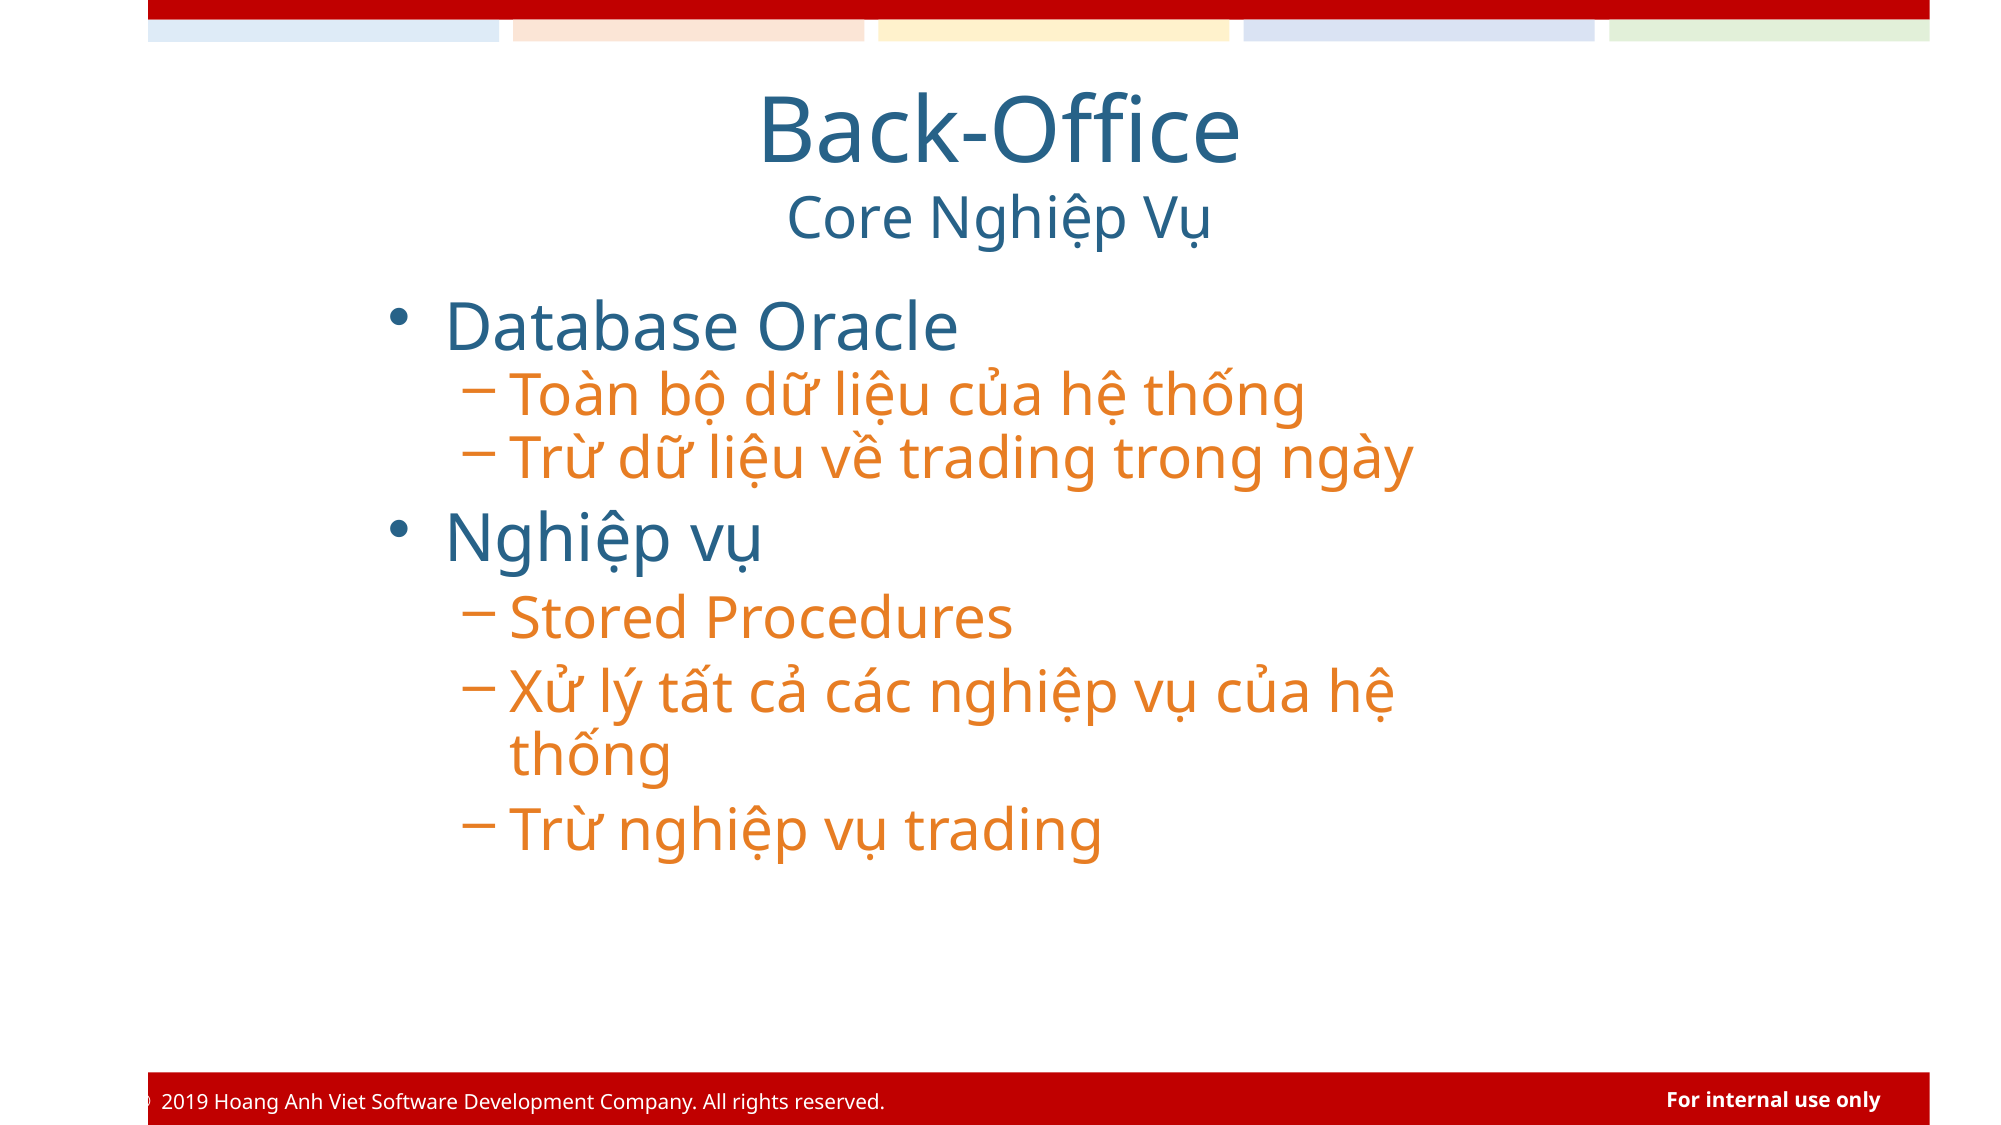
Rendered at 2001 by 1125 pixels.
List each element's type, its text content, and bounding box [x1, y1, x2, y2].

text_box Back-Office Core Nghiệp Vụ [393, 54, 1607, 267]
text_box Database Oracle Toàn bộ dữ liệu của hệ thống Trừ dữ liệu về trading trong ngày Nghiệp vụ Stored Procedures Xử lý tất cả các nghiệp vụ của hệ thống Trừ nghiệp vụ trading [372, 285, 1586, 988]
